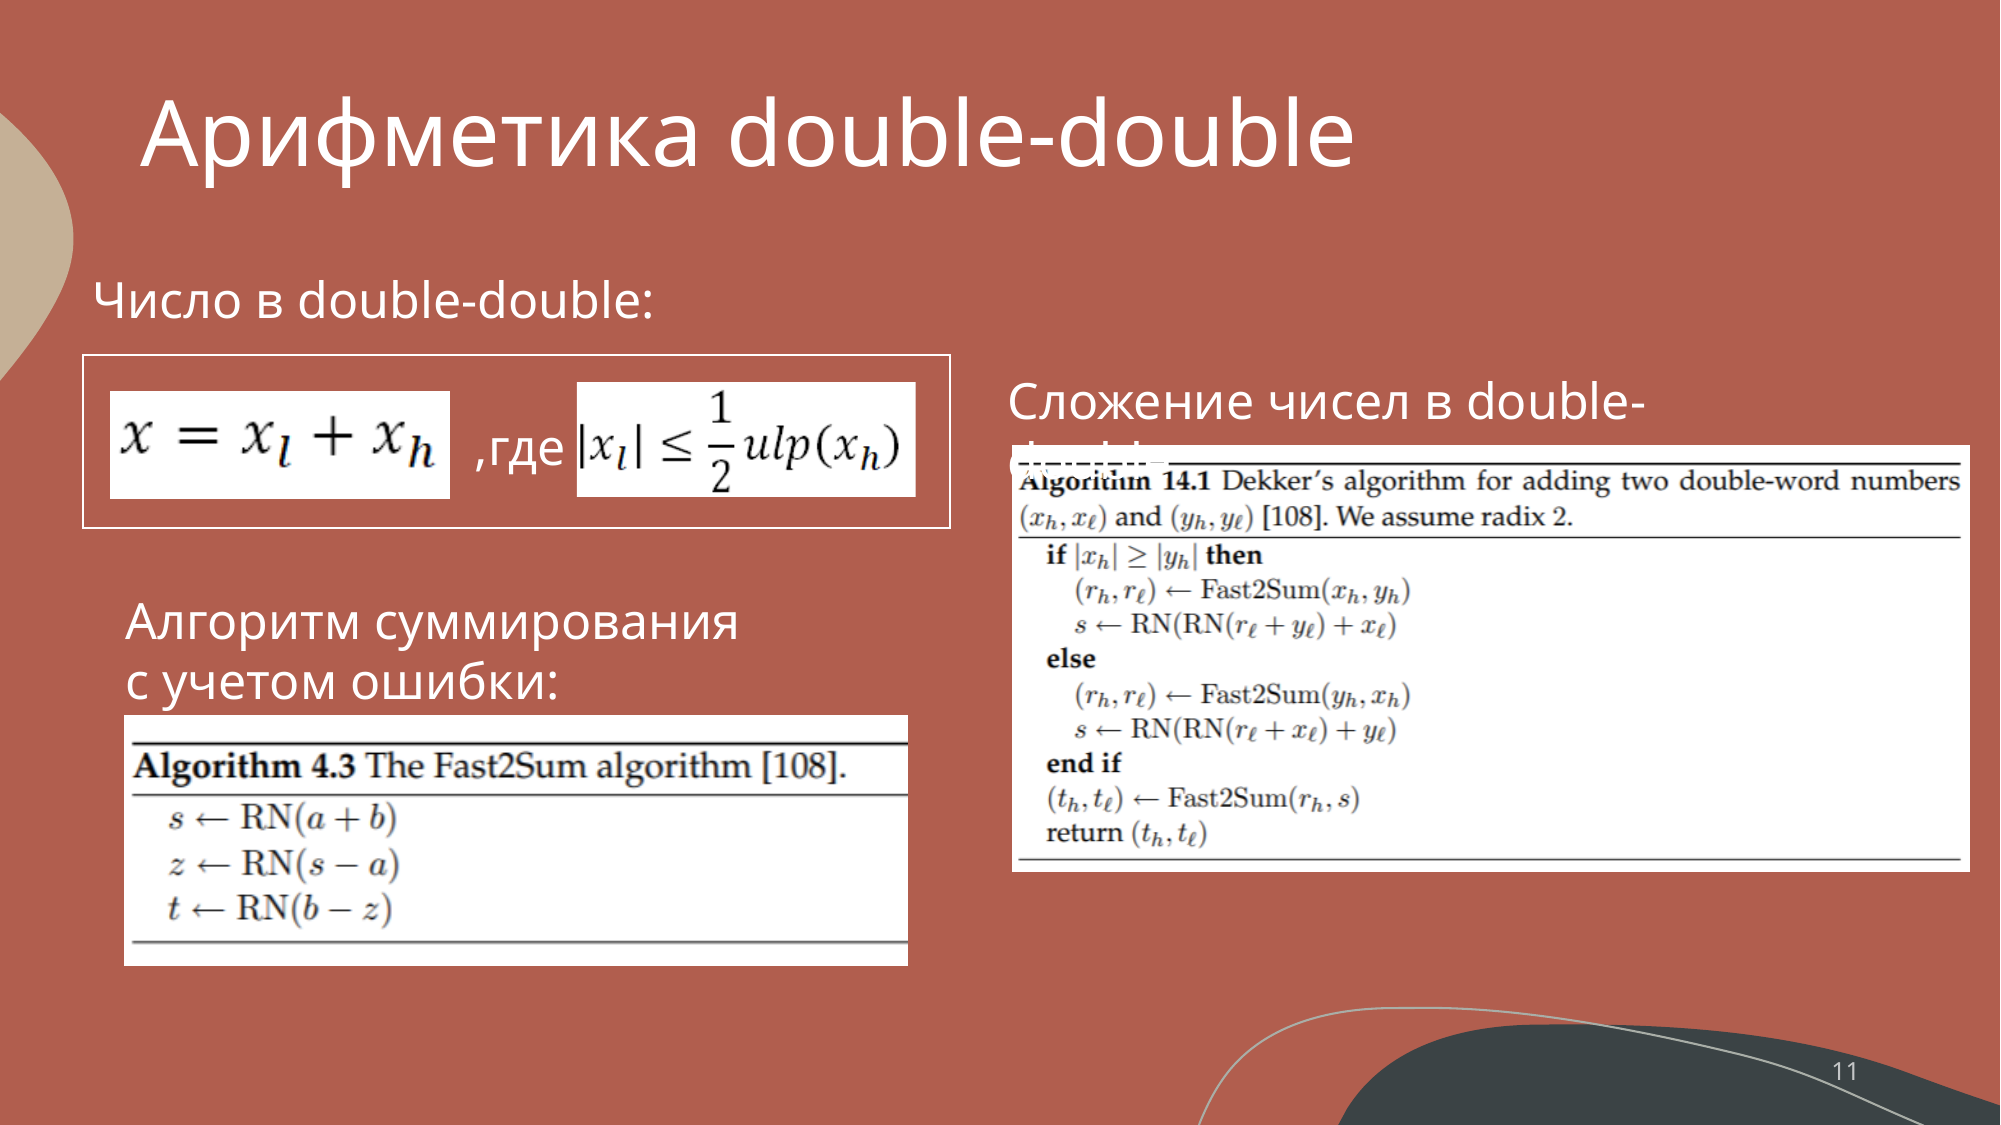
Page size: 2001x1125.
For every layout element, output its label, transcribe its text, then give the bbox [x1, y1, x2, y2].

text_box Сложение чисел в double-double: [992, 361, 1832, 497]
picture [576, 382, 916, 497]
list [110, 391, 450, 499]
text_box [82, 354, 951, 529]
slide_number 11 [1625, 1042, 1875, 1103]
text_box Число в double-double: [77, 260, 683, 336]
picture [123, 715, 908, 966]
title Арифметика double-double [125, 11, 1875, 262]
text_box Алгоритм суммирования с учетом ошибки: [110, 581, 766, 717]
picture [1012, 445, 1970, 872]
